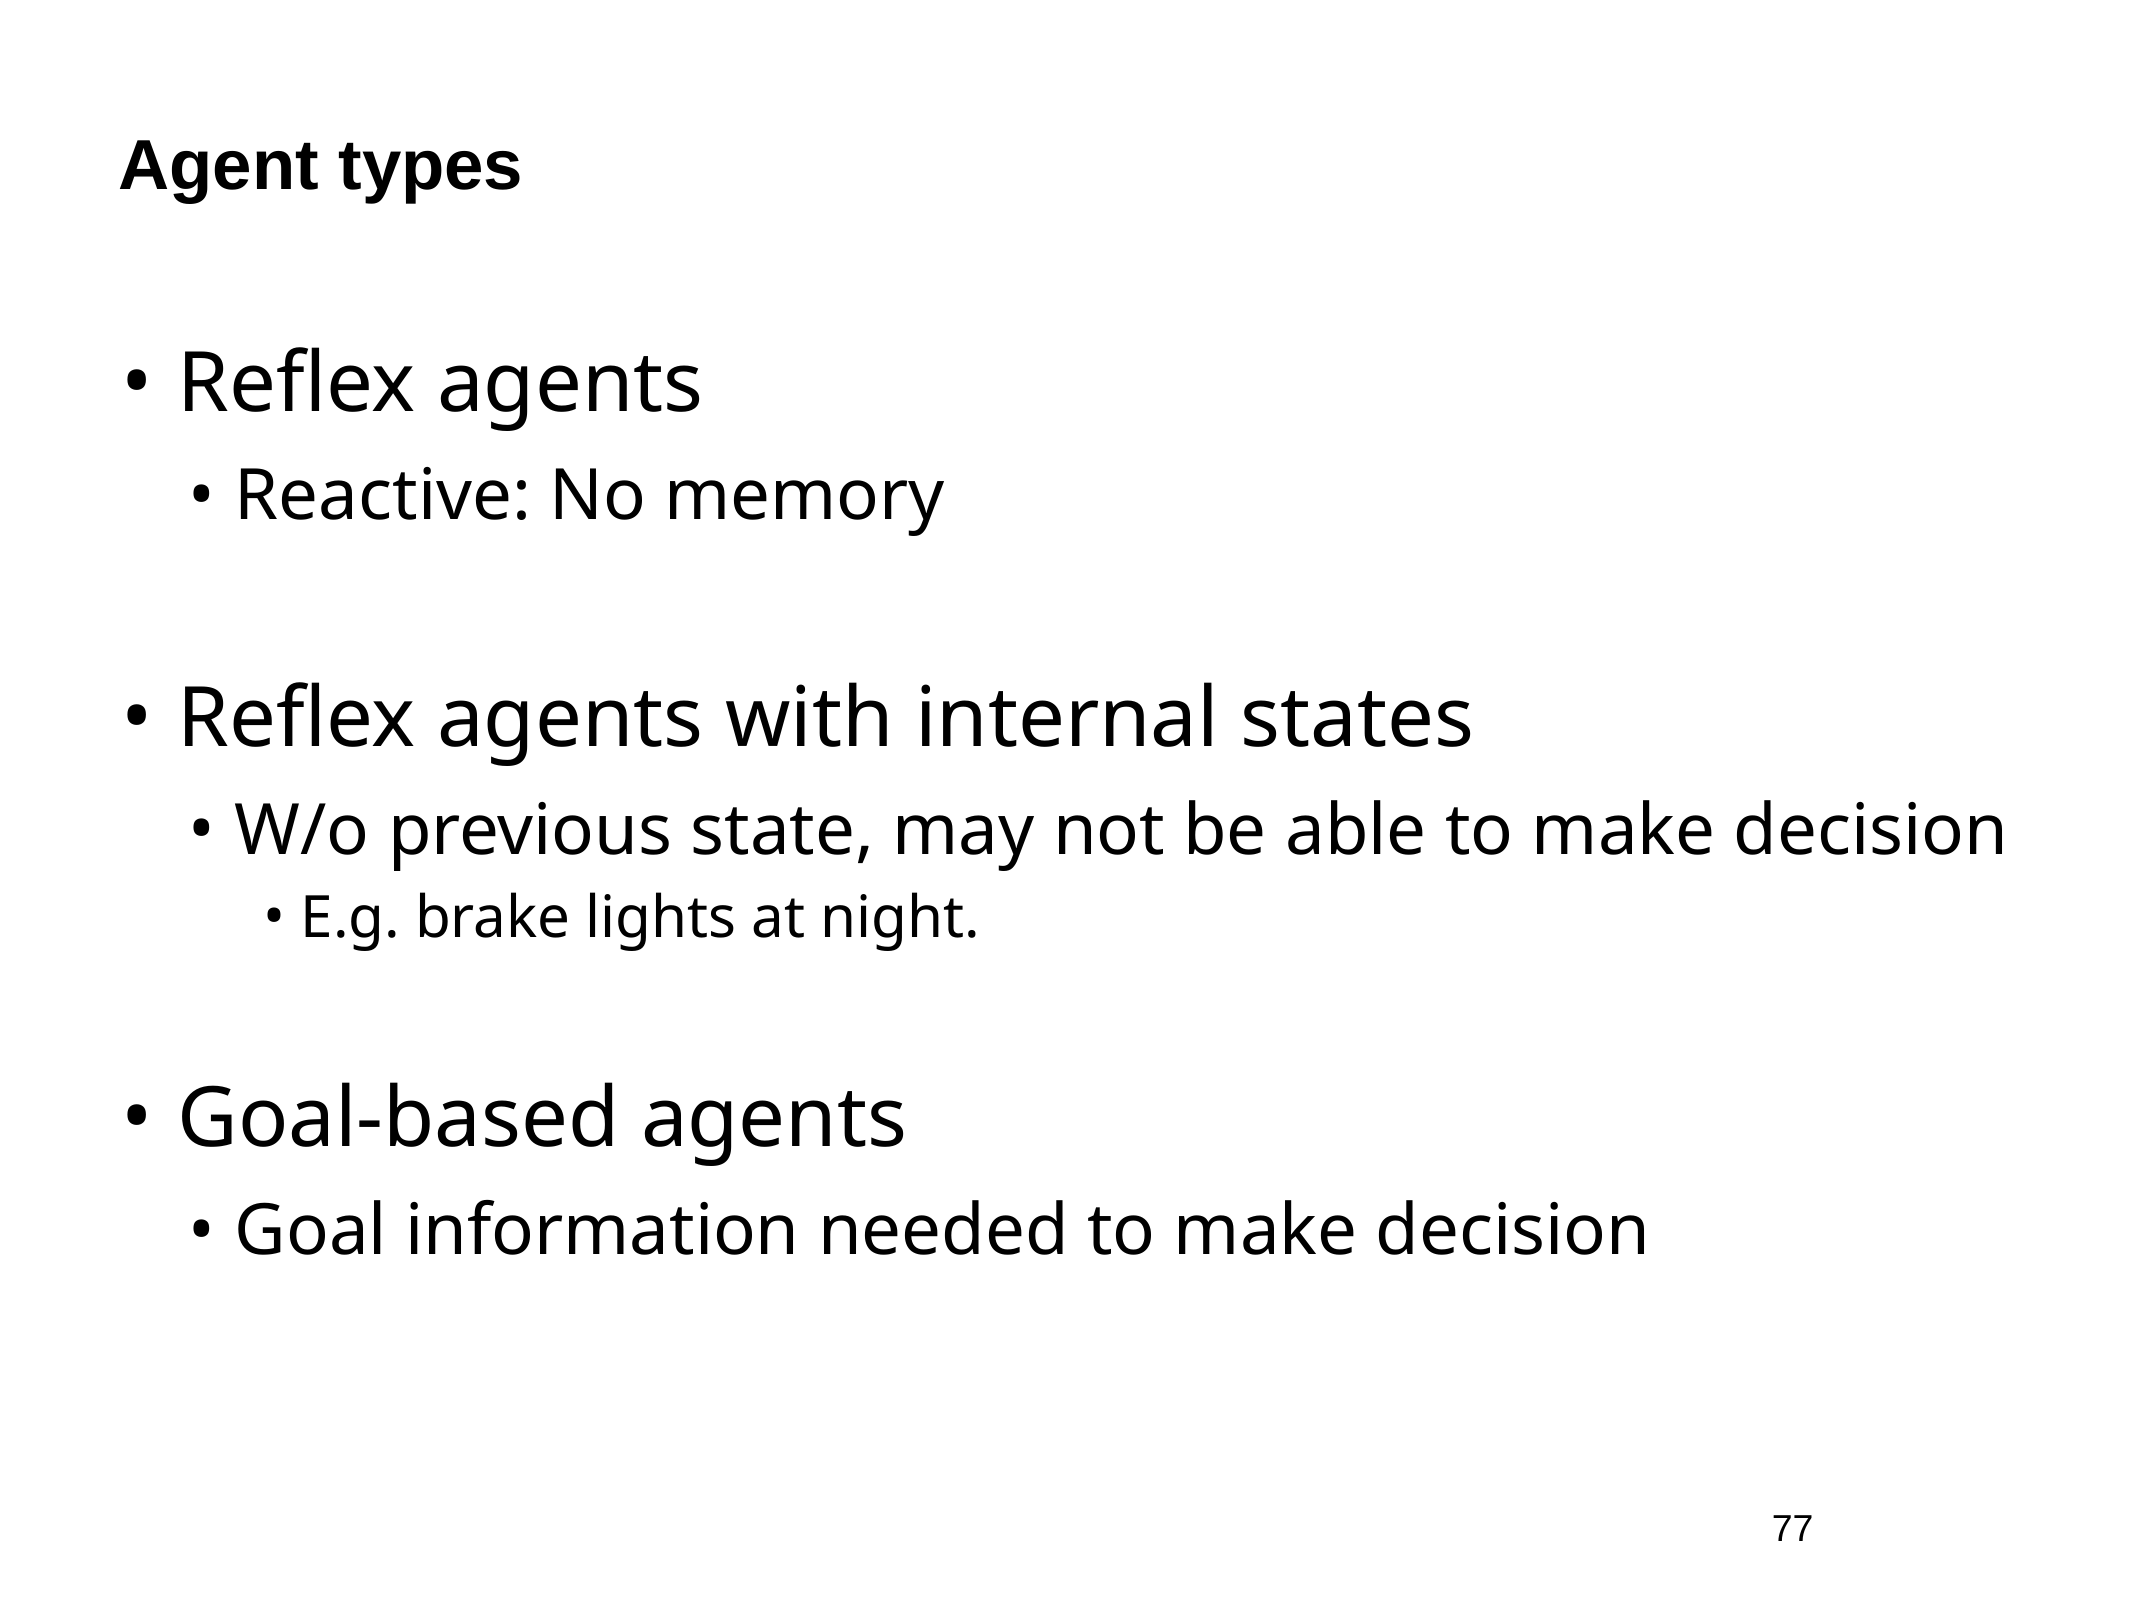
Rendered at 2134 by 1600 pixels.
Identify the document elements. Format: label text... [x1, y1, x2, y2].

list Reflex agents Reactive: No memory Reflex agents with internal states W/o previous state, may not be able to make decision E.g. brake lights at night. Goal-based agents Goal information needed to make decision [106, 319, 2063, 1494]
slide_number 77 [1569, 1452, 2016, 1561]
title Agent types [109, 0, 2014, 213]
